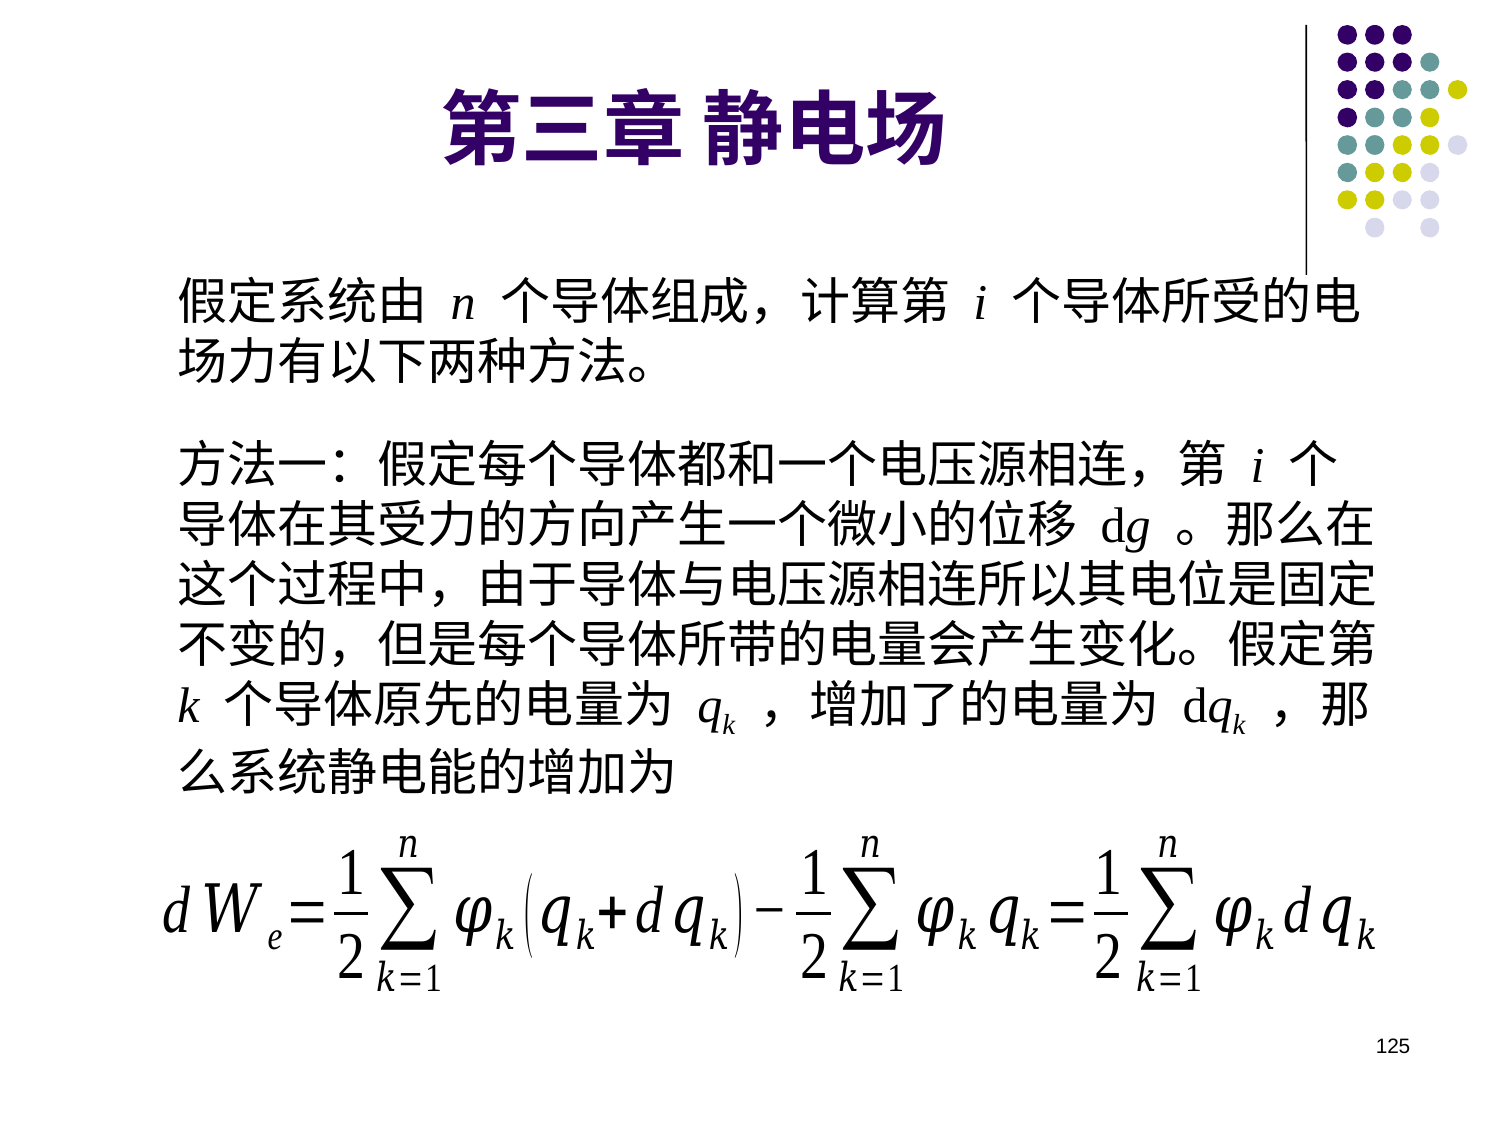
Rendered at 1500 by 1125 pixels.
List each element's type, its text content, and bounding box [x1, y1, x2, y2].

text_box 第三章 静电场 [75, 20, 1313, 233]
text_box 方法一：假定每个导体都和一个电压源相连，第 i 个导体在其受力的方向产生一个微小的位移 dg 。那么在这个过程中，由于导体与电压源相连所以其电位是固定不变的，但是每个导体所带的电量会产生变化。假定第 k 个导体原先的电量为 qk ，增加了的电量为 dqk ，那么系统静电能的增加为 [162, 424, 1397, 808]
text_box 125 [1074, 1024, 1425, 1100]
text_box 假定系统由 n 个导体组成，计算第 i 个导体所受的电场力有以下两种方法。 [162, 262, 1397, 398]
